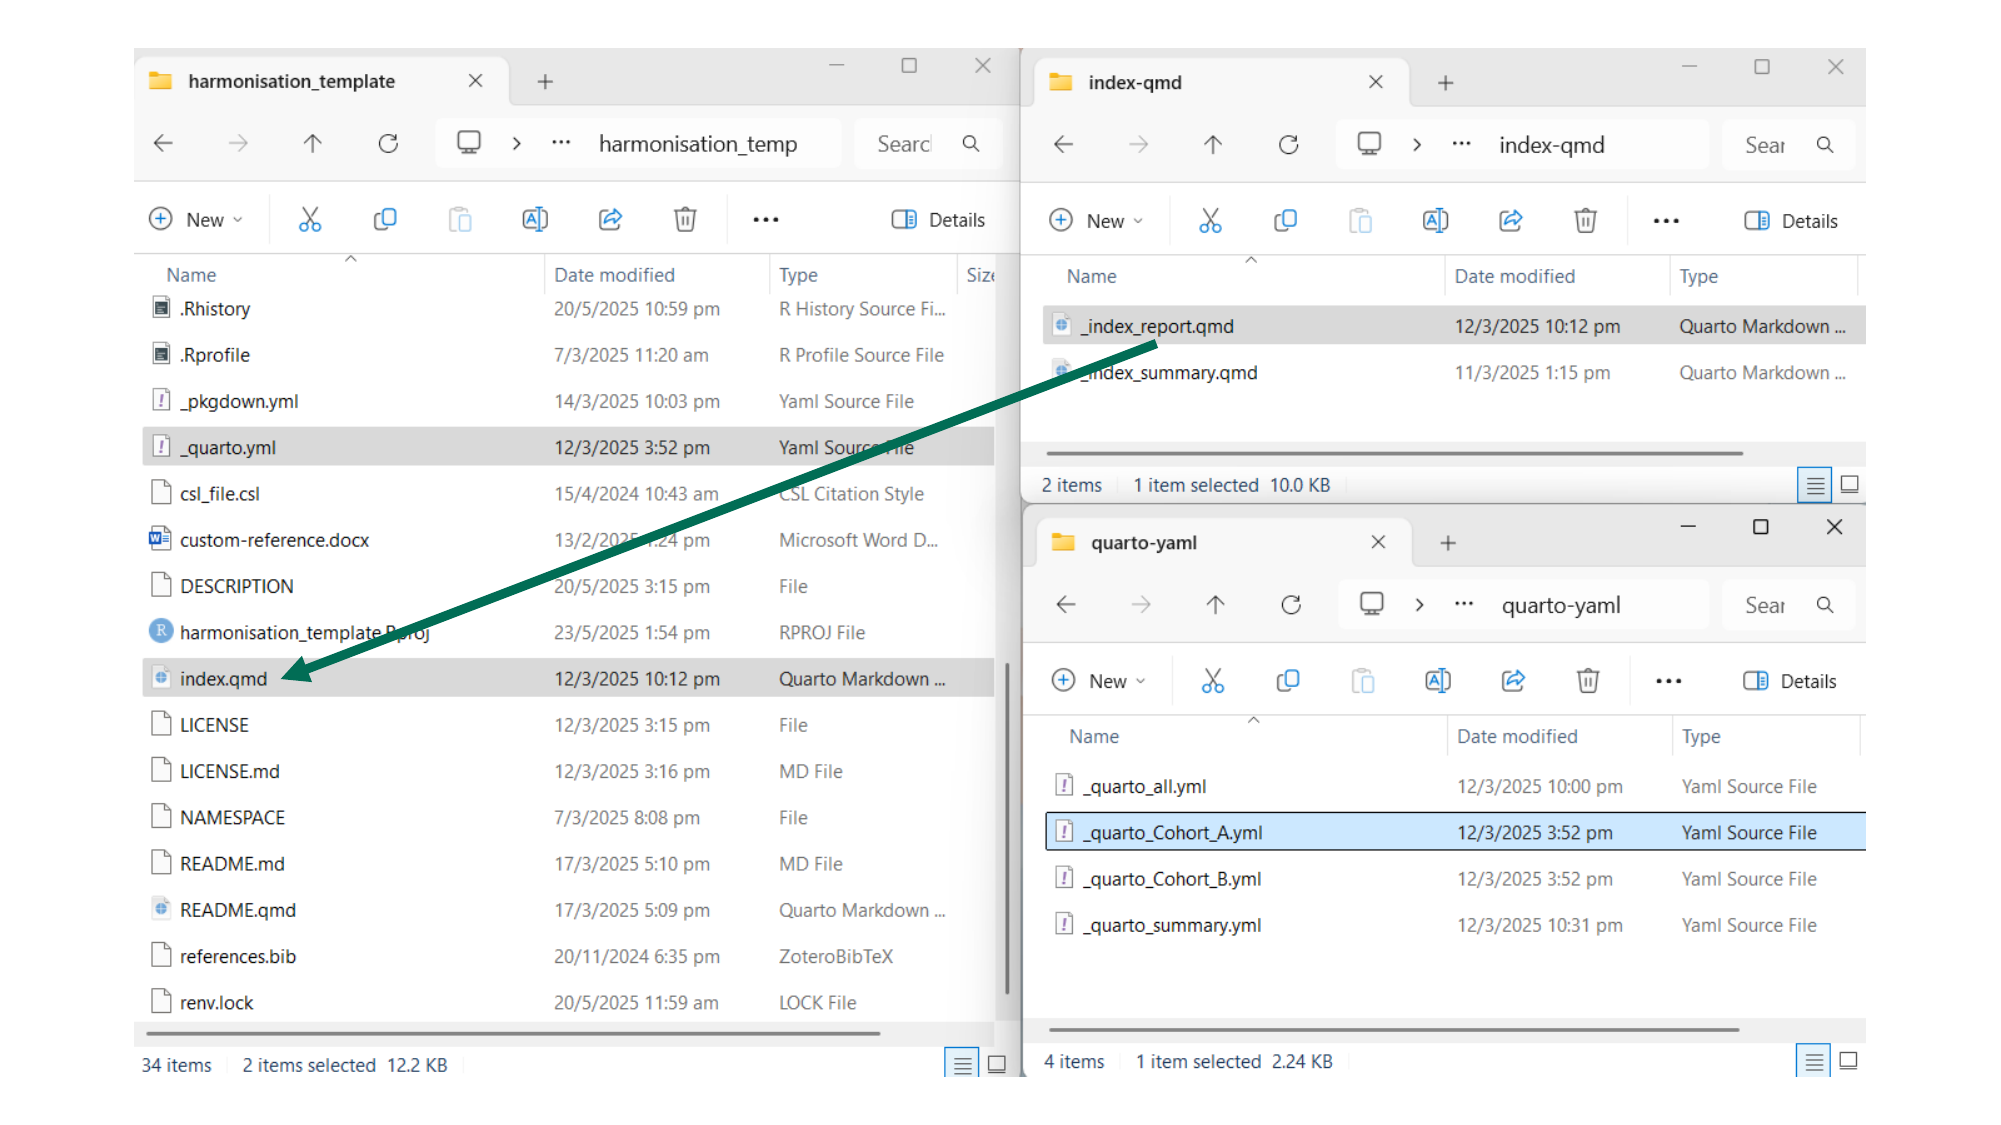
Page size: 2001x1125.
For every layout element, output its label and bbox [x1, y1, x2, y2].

text_box [134, 47, 1866, 1077]
